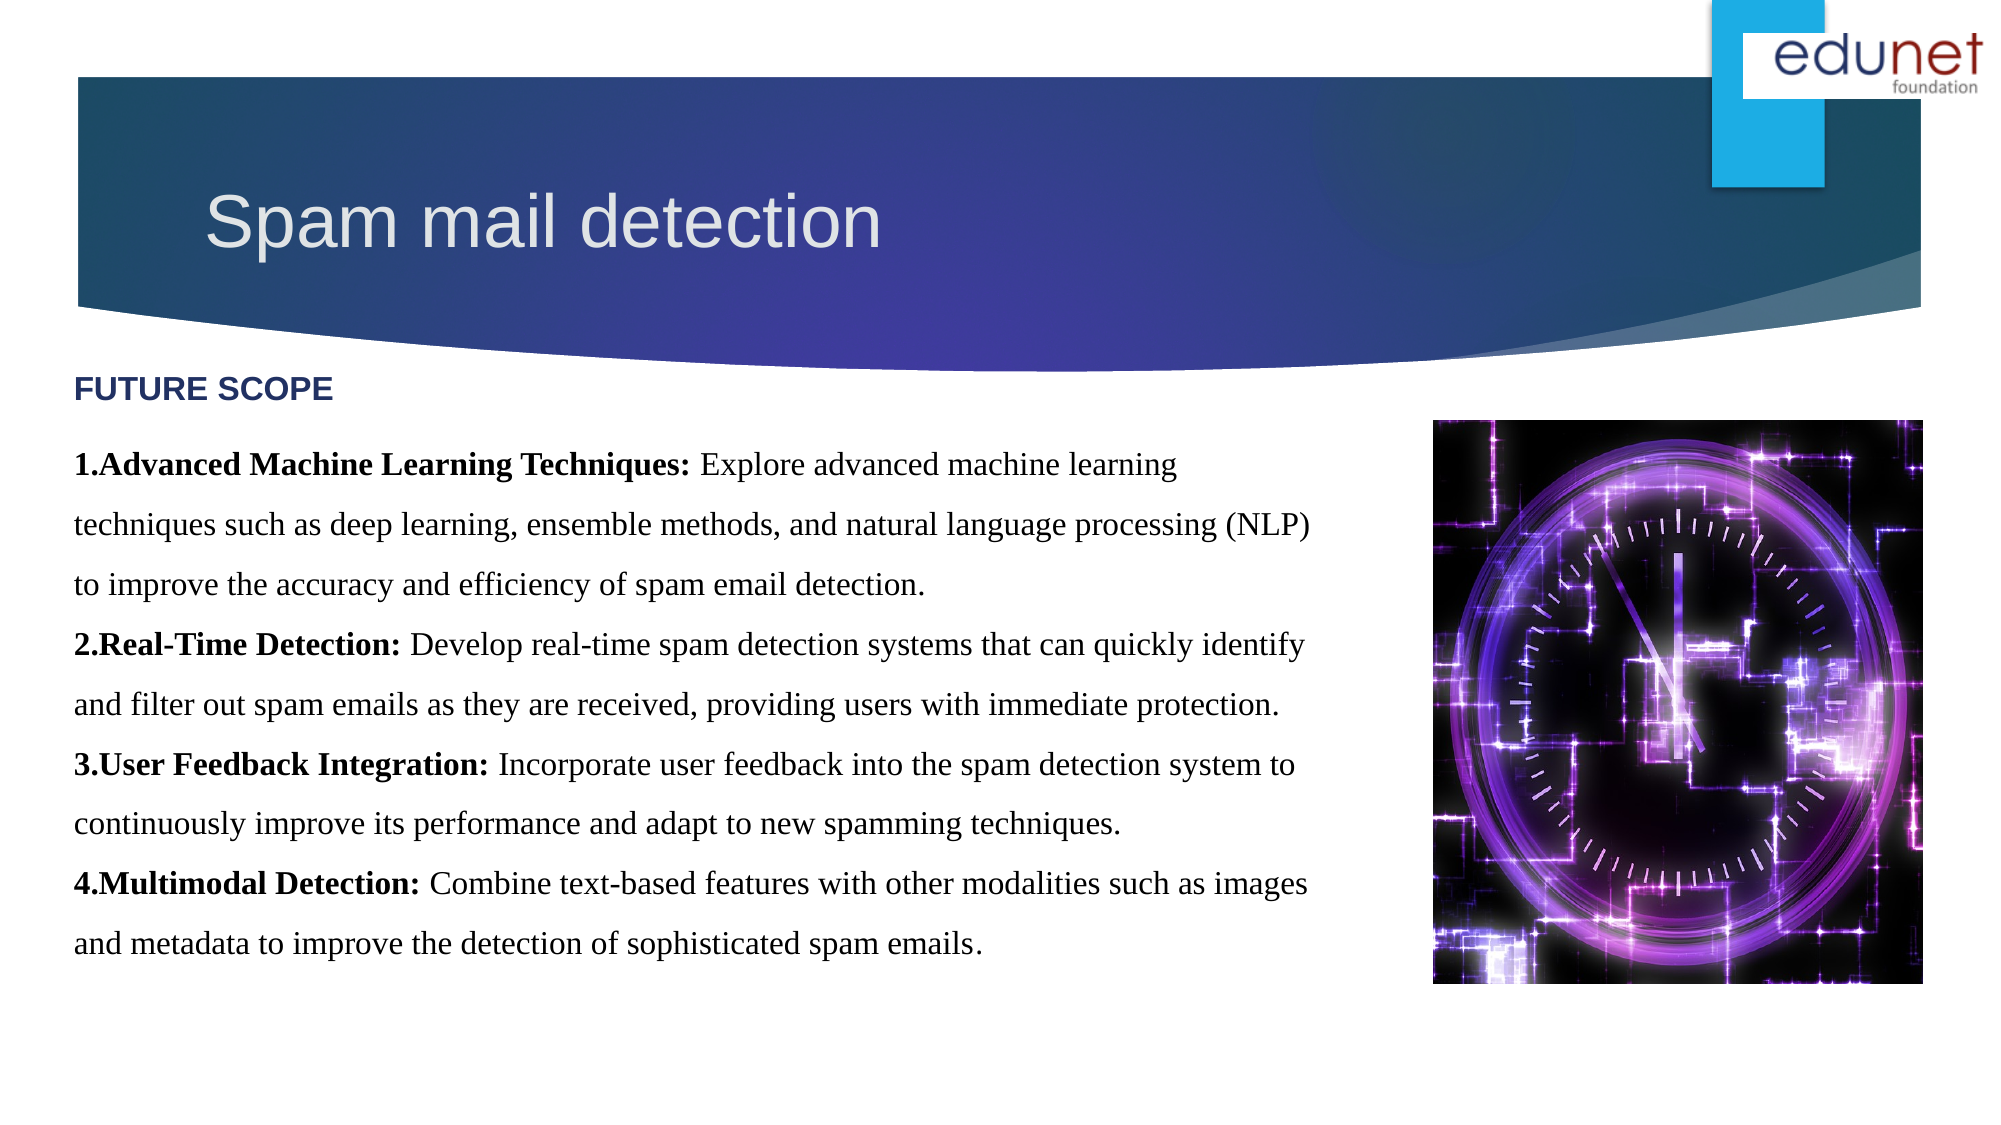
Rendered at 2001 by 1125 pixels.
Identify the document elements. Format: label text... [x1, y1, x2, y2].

picture [1742, 33, 1994, 99]
text_box Advanced Machine Learning Techniques: Explore advanced machine learning techniques such as deep learning, ensemble methods, and natural language processing (NLP) to improve the accuracy and efficiency of spam email detection. Real-Time Detection: Develop real-time spam detection systems that can quickly identify and filter out spam emails as they are received, providing users with immediate protection. User Feedback Integration: Incorporate user feedback into the spam detection system to continuously improve its performance and adapt to new spamming techniques. Multimodal Detection: Combine text-based features with other modalities such as images and metadata to improve the detection of sophisticated spam emails. [58, 407, 1329, 977]
picture [1433, 420, 1923, 984]
text_box FUTURE SCOPE [58, 353, 789, 382]
title Spam mail detection [189, 159, 1627, 276]
